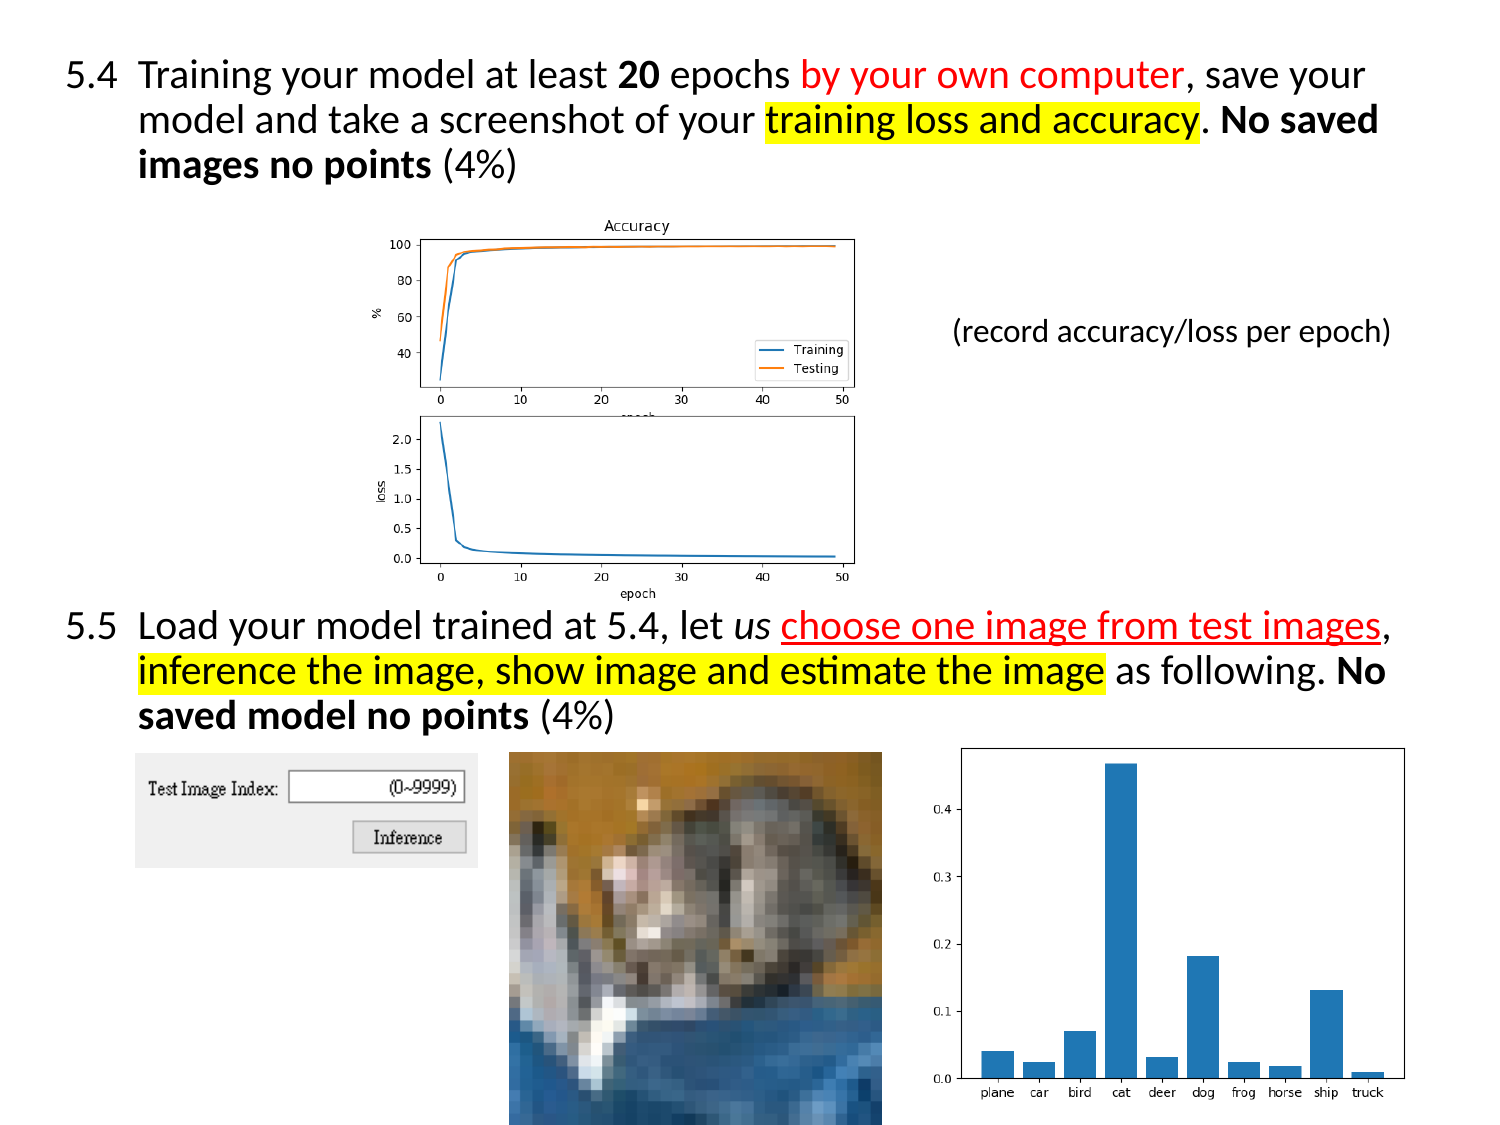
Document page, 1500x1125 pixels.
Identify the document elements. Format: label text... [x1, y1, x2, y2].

picture [135, 753, 478, 868]
picture [889, 696, 1461, 1125]
picture [509, 752, 882, 1125]
text_box 5.4 Training your model at least 20 epochs by your own computer, save your model and take a screenshot of your training loss and accuracy. No saved images no points (4%) 5.5 Load your model trained at 5.4, let us choose one image from test images, inference the image, show image and estimate the image as following. No saved model no points (4%) [50, 44, 1450, 1069]
text_box (record accuracy/loss per epoch) [937, 301, 1423, 357]
picture [350, 188, 911, 609]
